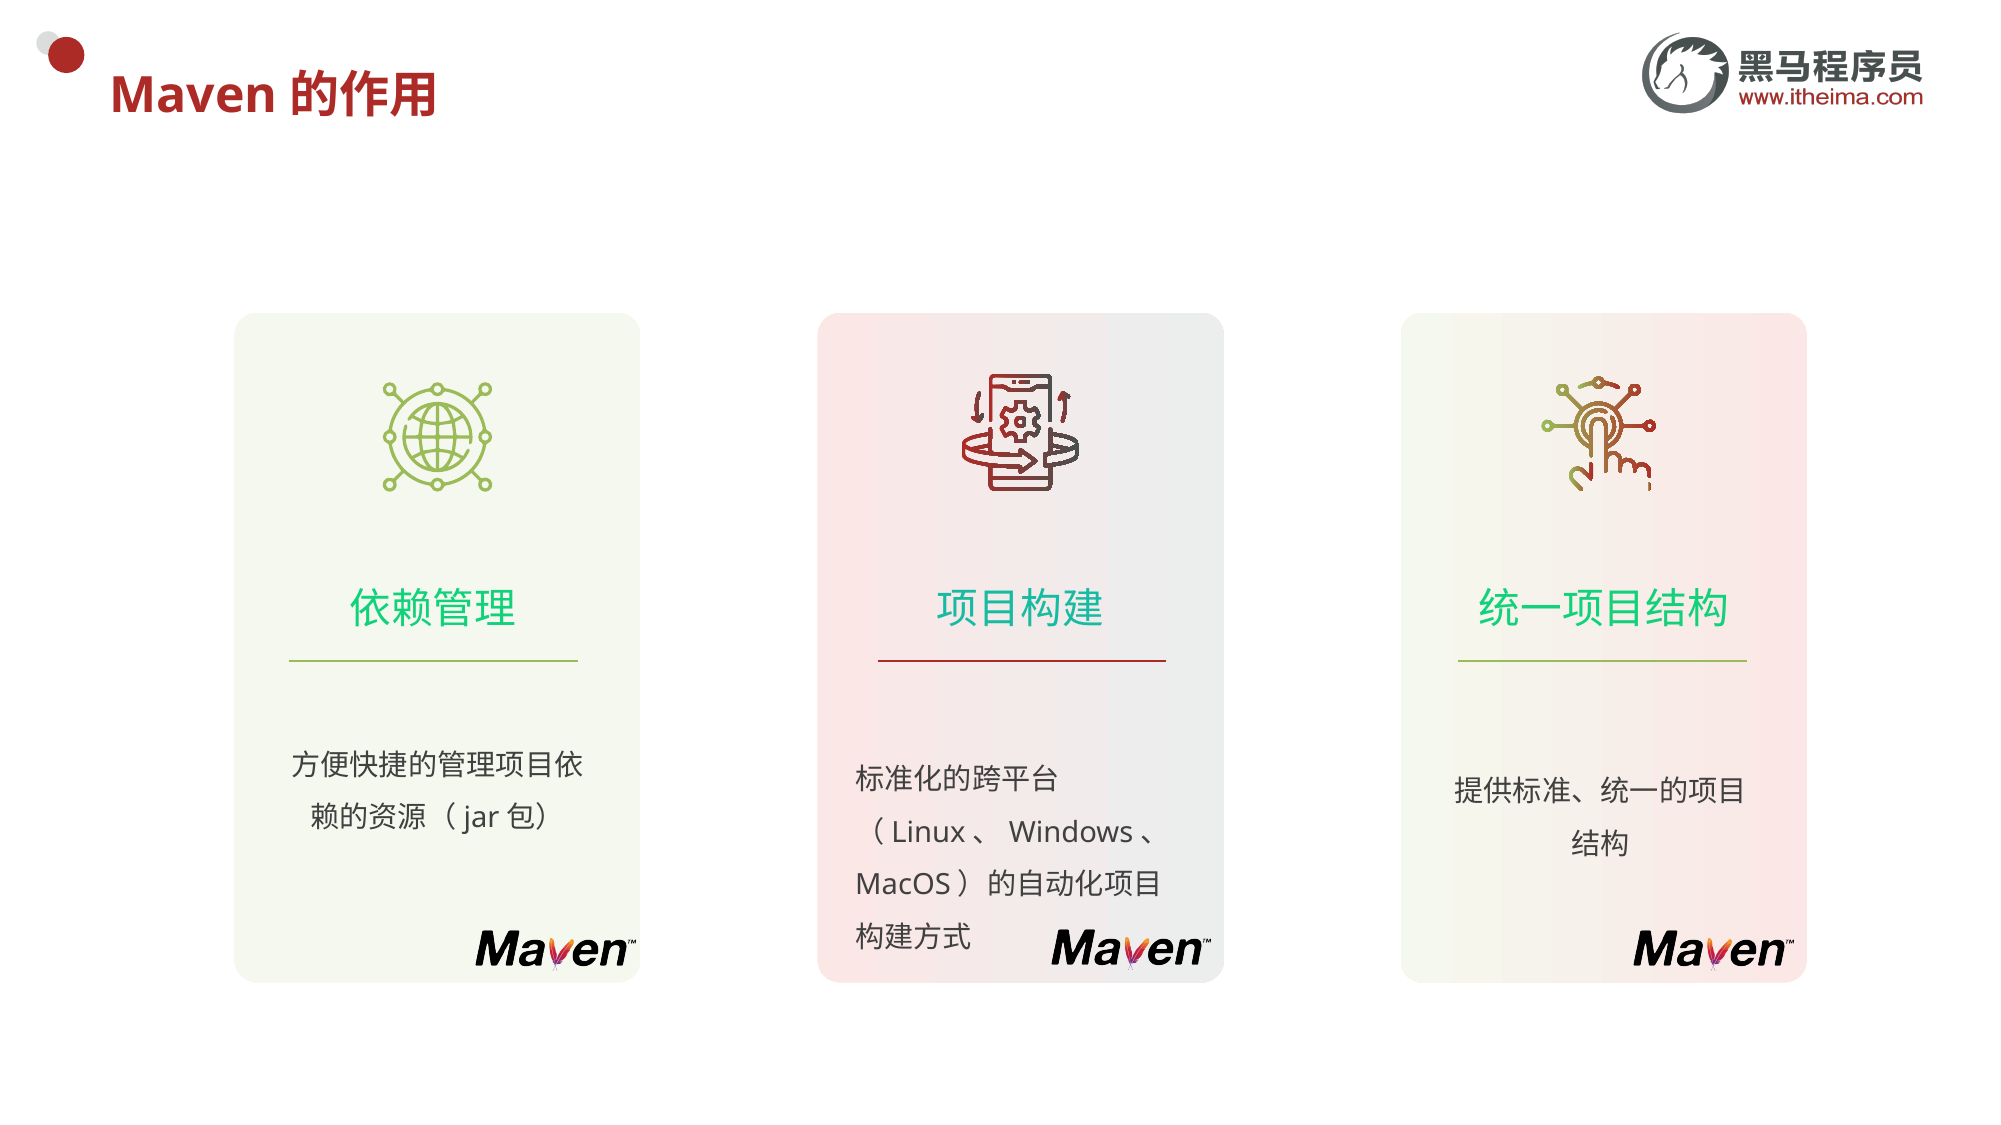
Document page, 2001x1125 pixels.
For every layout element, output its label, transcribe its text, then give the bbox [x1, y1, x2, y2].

text_box [816, 311, 1226, 984]
picture [1633, 24, 1937, 125]
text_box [1425, 376, 1783, 864]
title Maven的作用 [94, 55, 1858, 133]
picture [472, 929, 637, 971]
picture [1048, 928, 1212, 970]
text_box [262, 382, 614, 838]
text_box [233, 311, 642, 984]
text_box [1399, 311, 1809, 984]
picture [1630, 929, 1795, 971]
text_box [840, 373, 1204, 906]
